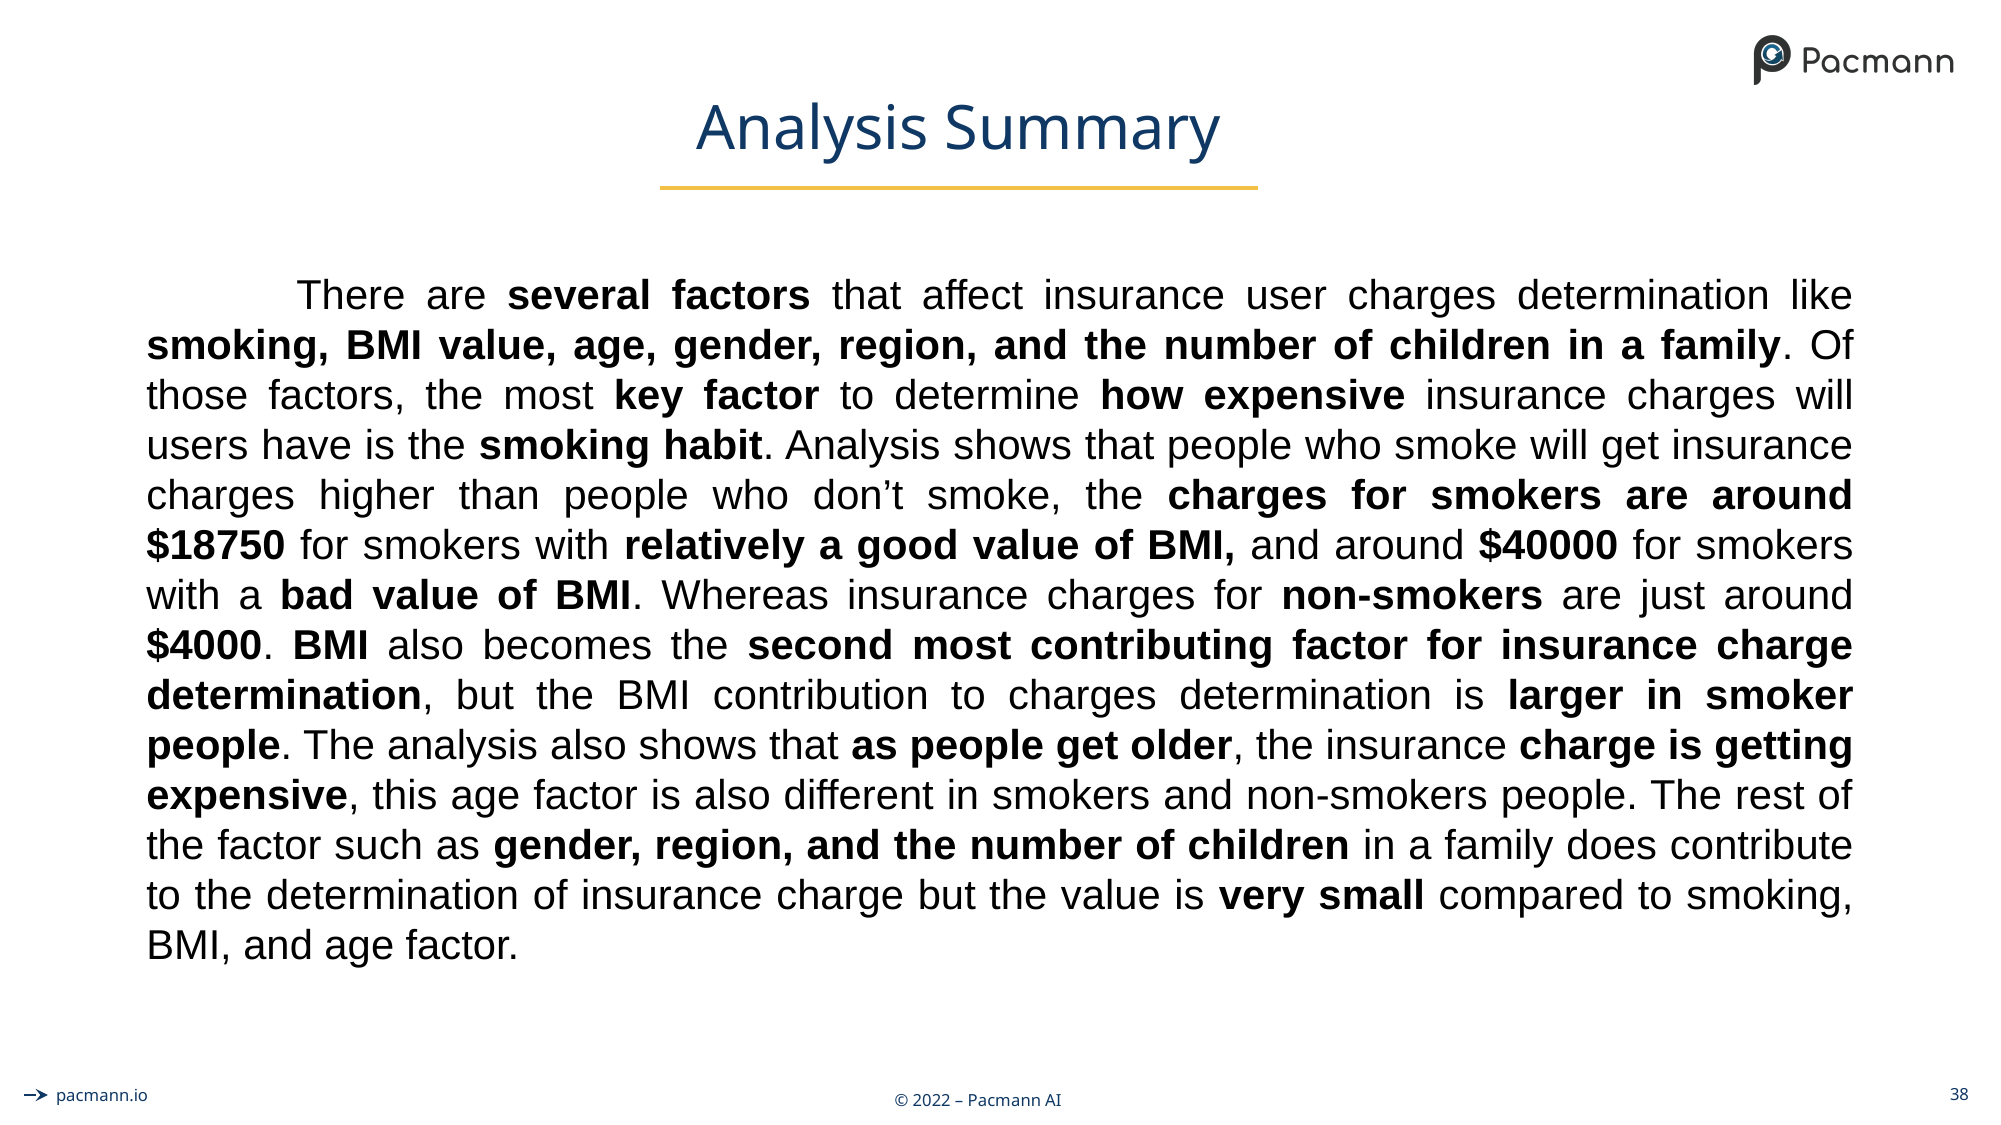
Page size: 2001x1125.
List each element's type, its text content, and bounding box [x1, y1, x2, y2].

text_box There are several factors that affect insurance user charges determination like smoking, BMI value, age, gender, region, and the number of children in a family. Of those factors, the most key factor to determine how expensive insurance charges will users have is the smoking habit. Analysis shows that people who smoke will get insurance charges higher than people who don’t smoke, the charges for smokers are around $18750 for smokers with relatively a good value of BMI, and around $40000 for smokers with a bad value of BMI. Whereas insurance charges for non-smokers are just around $4000. BMI also becomes the second most contributing factor for insurance charge determination, but the BMI contribution to charges determination is larger in smoker people. The analysis also shows that as people get older, the insurance charge is getting expensive, this age factor is also different in smokers and non-smokers people. The rest of the factor such as gender, region, and the number of children in a family does contribute to the determination of insurance charge but the value is very small compared to smoking, BMI, and age factor. [131, 260, 1869, 976]
picture [1725, 22, 1984, 98]
title Analysis Summary [621, 88, 1297, 171]
